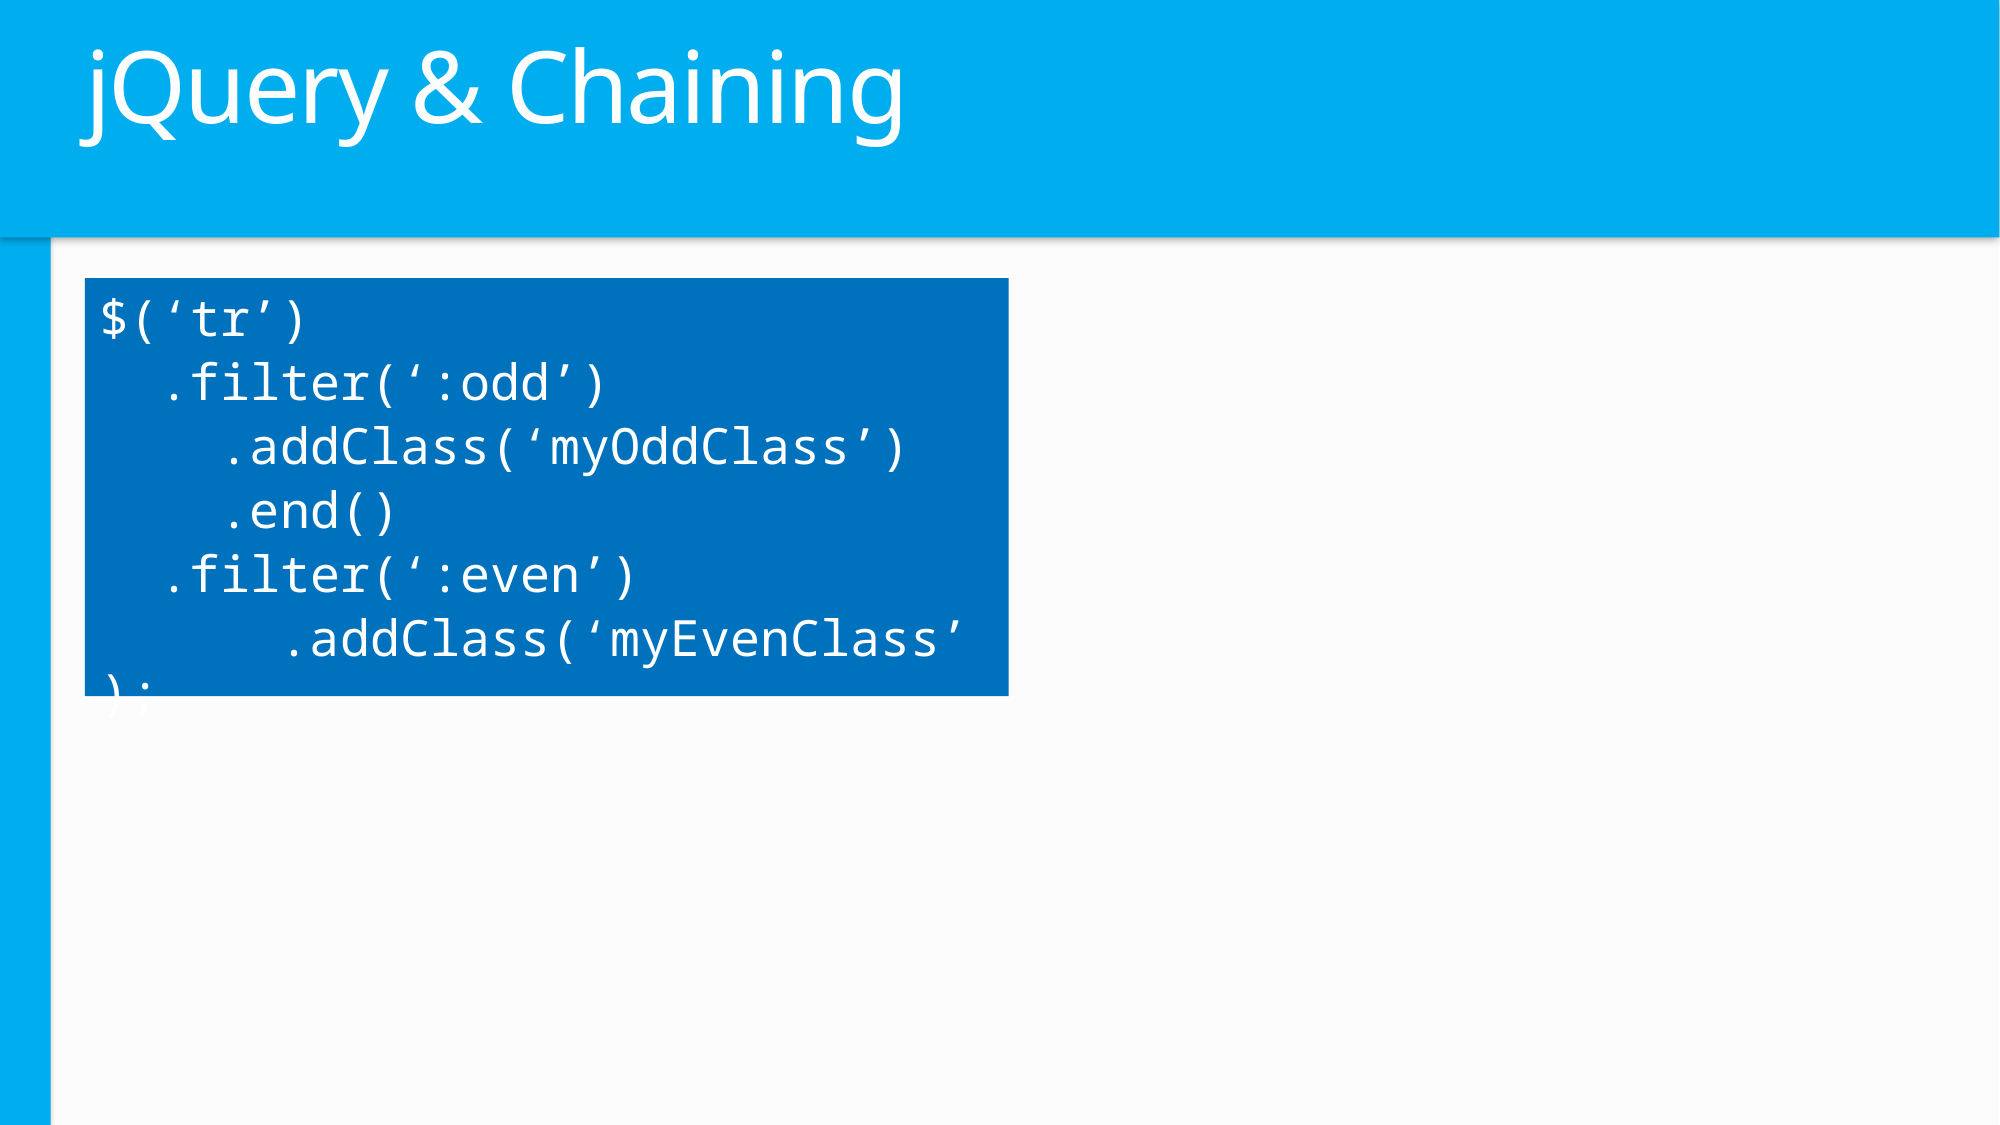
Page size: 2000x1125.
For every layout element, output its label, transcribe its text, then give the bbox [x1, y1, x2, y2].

list $(‘tr’) .filter(‘:odd’) .addClass(‘myOddClass’) .end() .filter(‘:even’) .addClass(‘myEvenClass’); [84, 278, 1009, 697]
title jQuery & Chaining [85, 37, 1914, 147]
